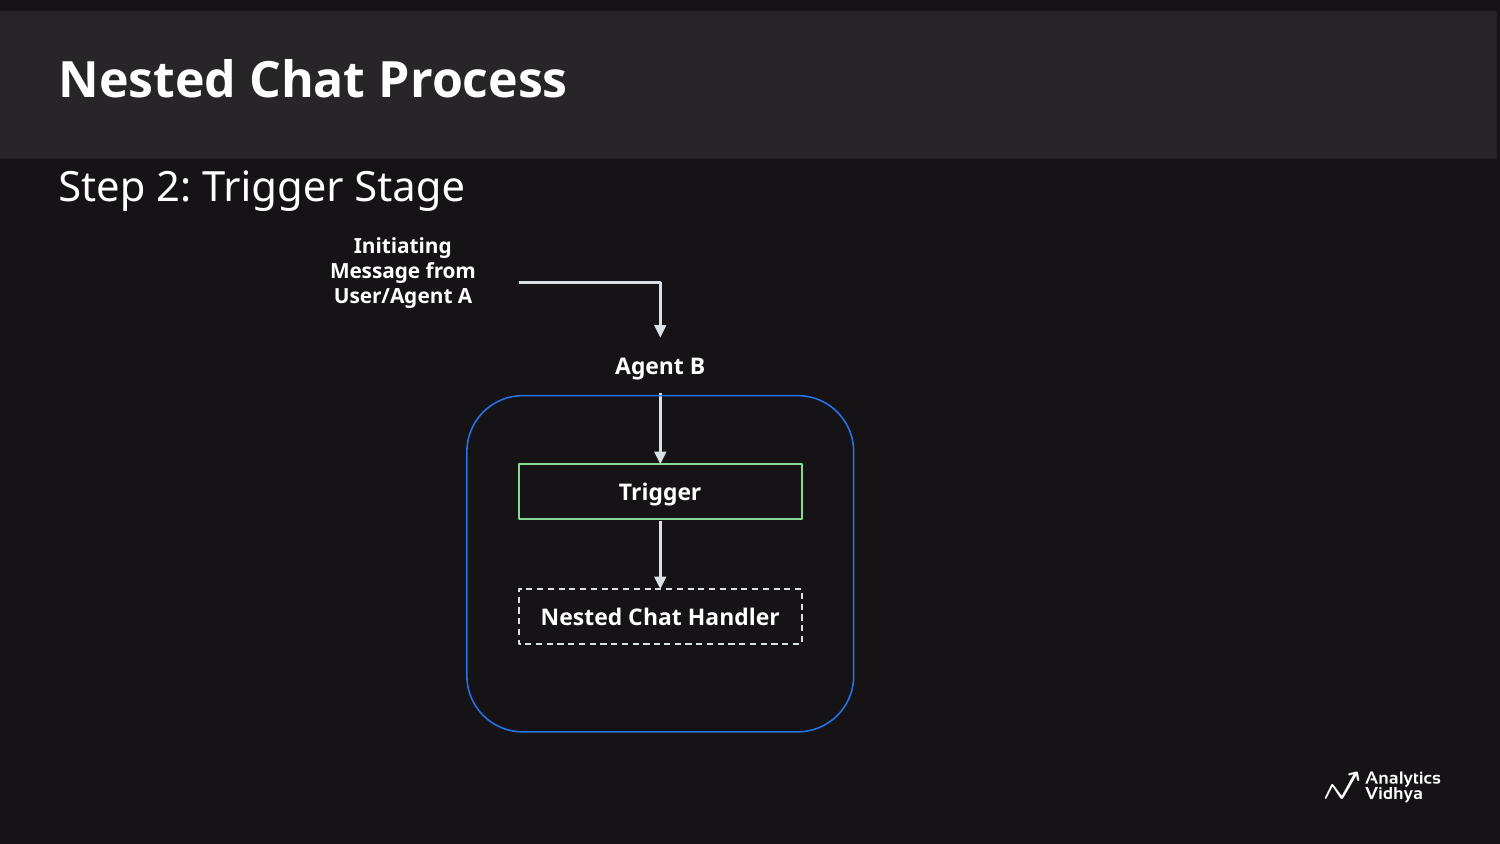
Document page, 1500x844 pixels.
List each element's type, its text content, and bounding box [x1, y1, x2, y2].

text_box Nested Chat Process [43, 32, 1355, 119]
text_box Nested Chat Handler [518, 588, 802, 644]
text_box Initiating Message from User/Agent A [287, 232, 519, 342]
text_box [518, 282, 661, 338]
picture [1320, 769, 1445, 805]
text_box Agent B [414, 337, 907, 393]
text_box Step 2: Trigger Stage [43, 144, 1355, 232]
text_box [0, 11, 1497, 159]
text_box [466, 395, 854, 732]
